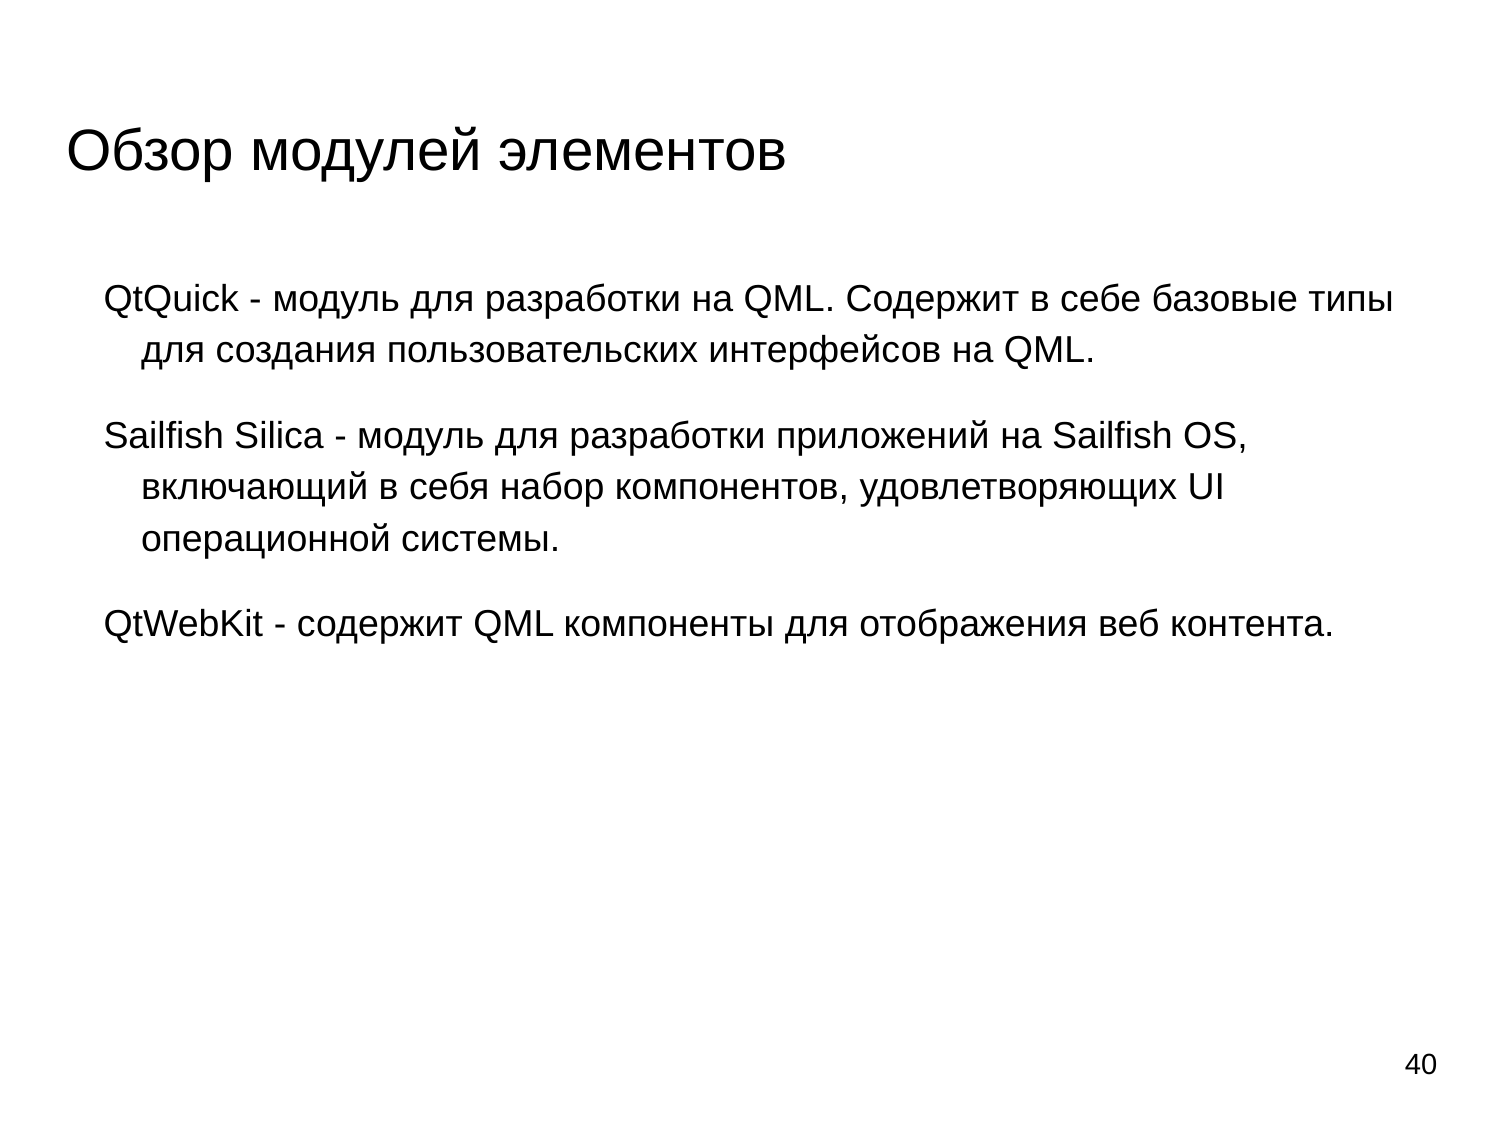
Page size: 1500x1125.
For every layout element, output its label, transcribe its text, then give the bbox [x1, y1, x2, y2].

list QtQuick - модуль для разработки на QML. Содержит в себе базовые типы для создания пользовательских интерфейсов на QML. Sailfish Silica - модуль для разработки приложений на Sailfish OS, включающий в себя набор компонентов, удовлетворяющих UI операционной системы. QtWebKit - содержит QML компоненты для отображения веб контента. [51, 252, 1449, 1000]
title Обзор модулей элементов [51, 97, 1449, 223]
slide_number ‹#› [1389, 1019, 1480, 1106]
